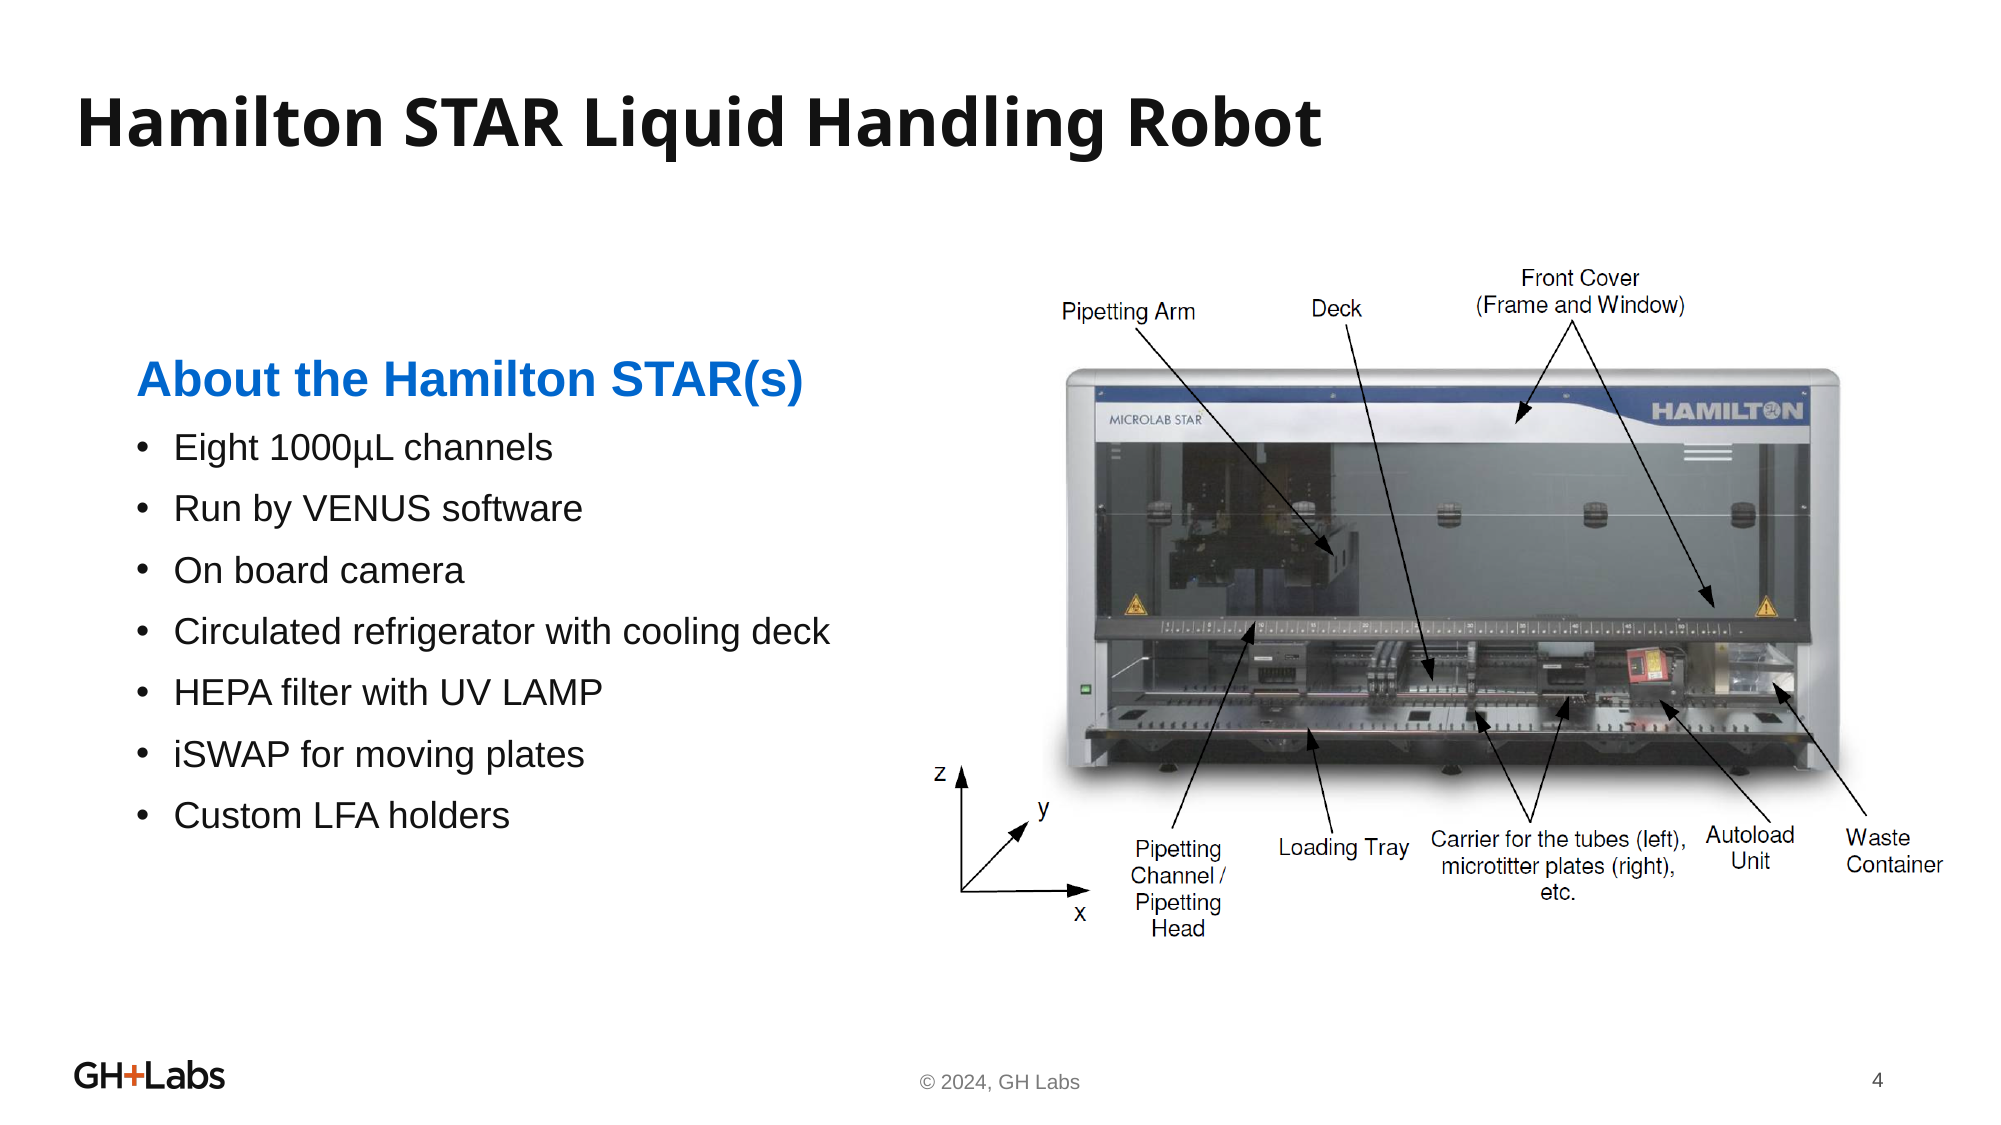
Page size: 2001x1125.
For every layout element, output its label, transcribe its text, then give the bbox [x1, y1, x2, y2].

footer © 2024, GH Labs [662, 1062, 1338, 1100]
picture [74, 1060, 225, 1089]
picture [893, 255, 1991, 942]
list About the Hamilton STAR(s) Eight 1000µL channels Run by VENUS software On board camera Circulated refrigerator with cooling deck HEPA filter with UV LAMP iSWAP for moving plates Custom LFA holders [136, 345, 1000, 1038]
title Hamilton STAR Liquid Handling Robot [75, 60, 1925, 191]
